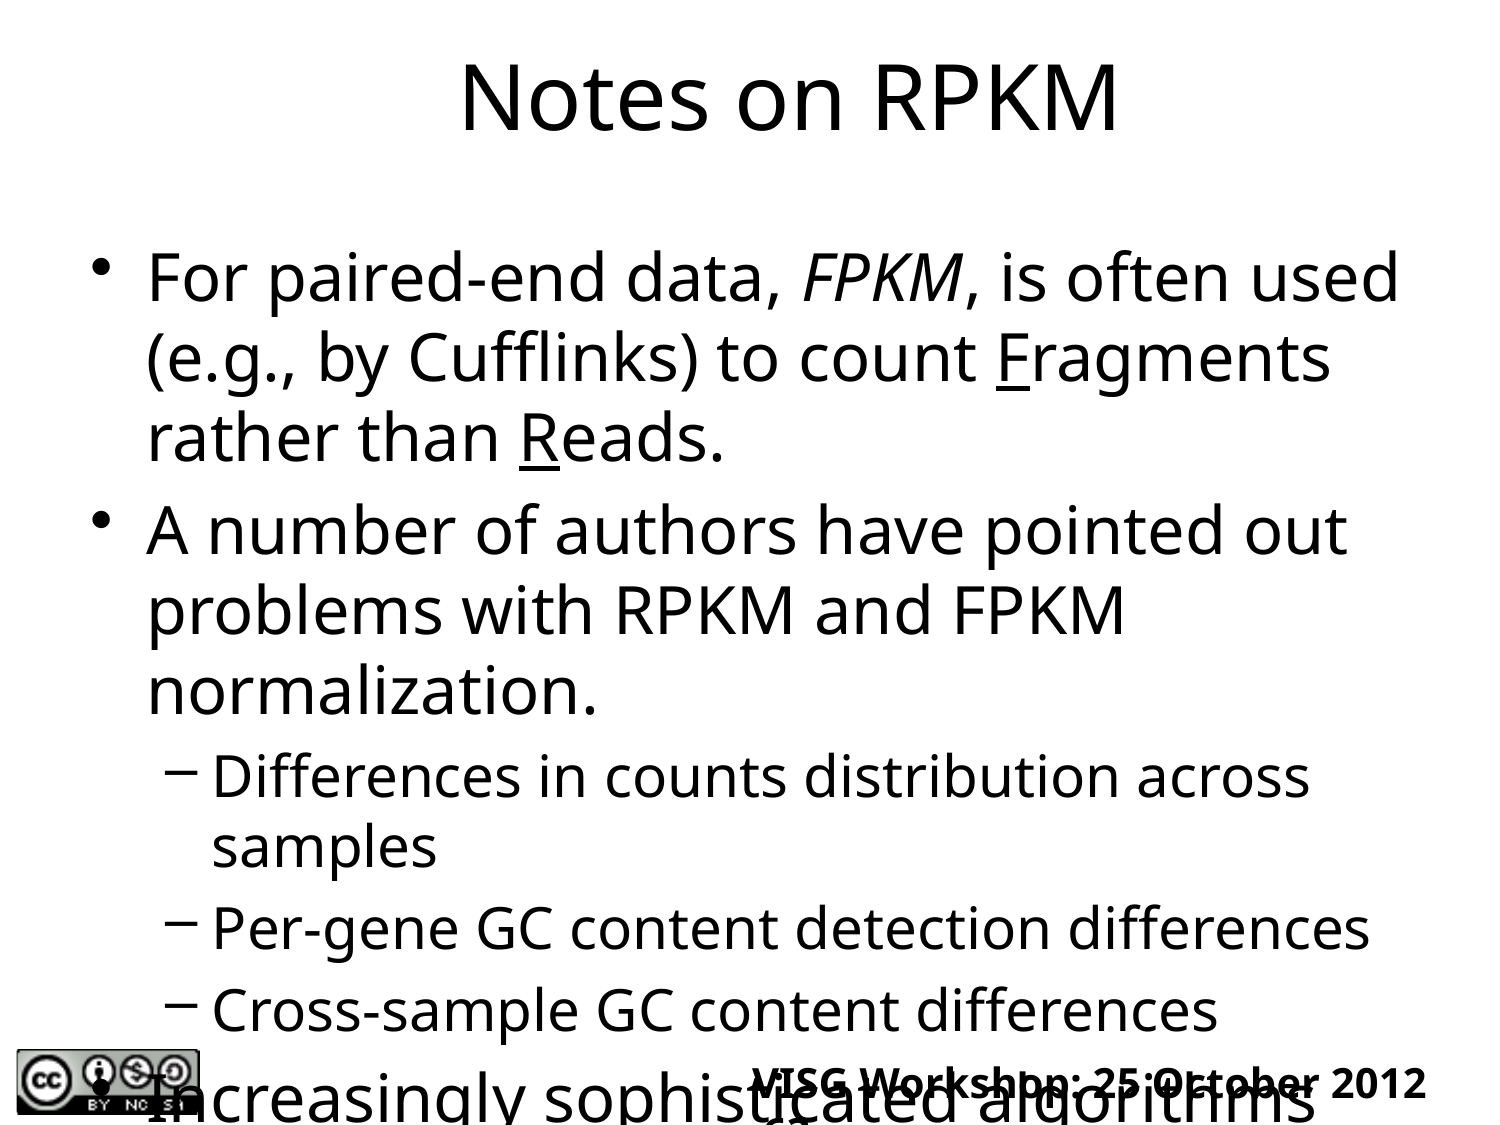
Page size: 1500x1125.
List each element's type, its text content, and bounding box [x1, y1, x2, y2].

picture [16, 1049, 200, 1115]
title Notes on RPKM [212, 0, 1369, 188]
list For paired-end data, FPKM, is often used (e.g., by Cufflinks) to count Fragments rather than Reads. A number of authors have pointed out problems with RPKM and FPKM normalization. Differences in counts distribution across samples Per-gene GC content detection differences Cross-sample GC content differences Increasingly sophisticated algorithms are being developed to deal with these issues. [74, 226, 1438, 903]
